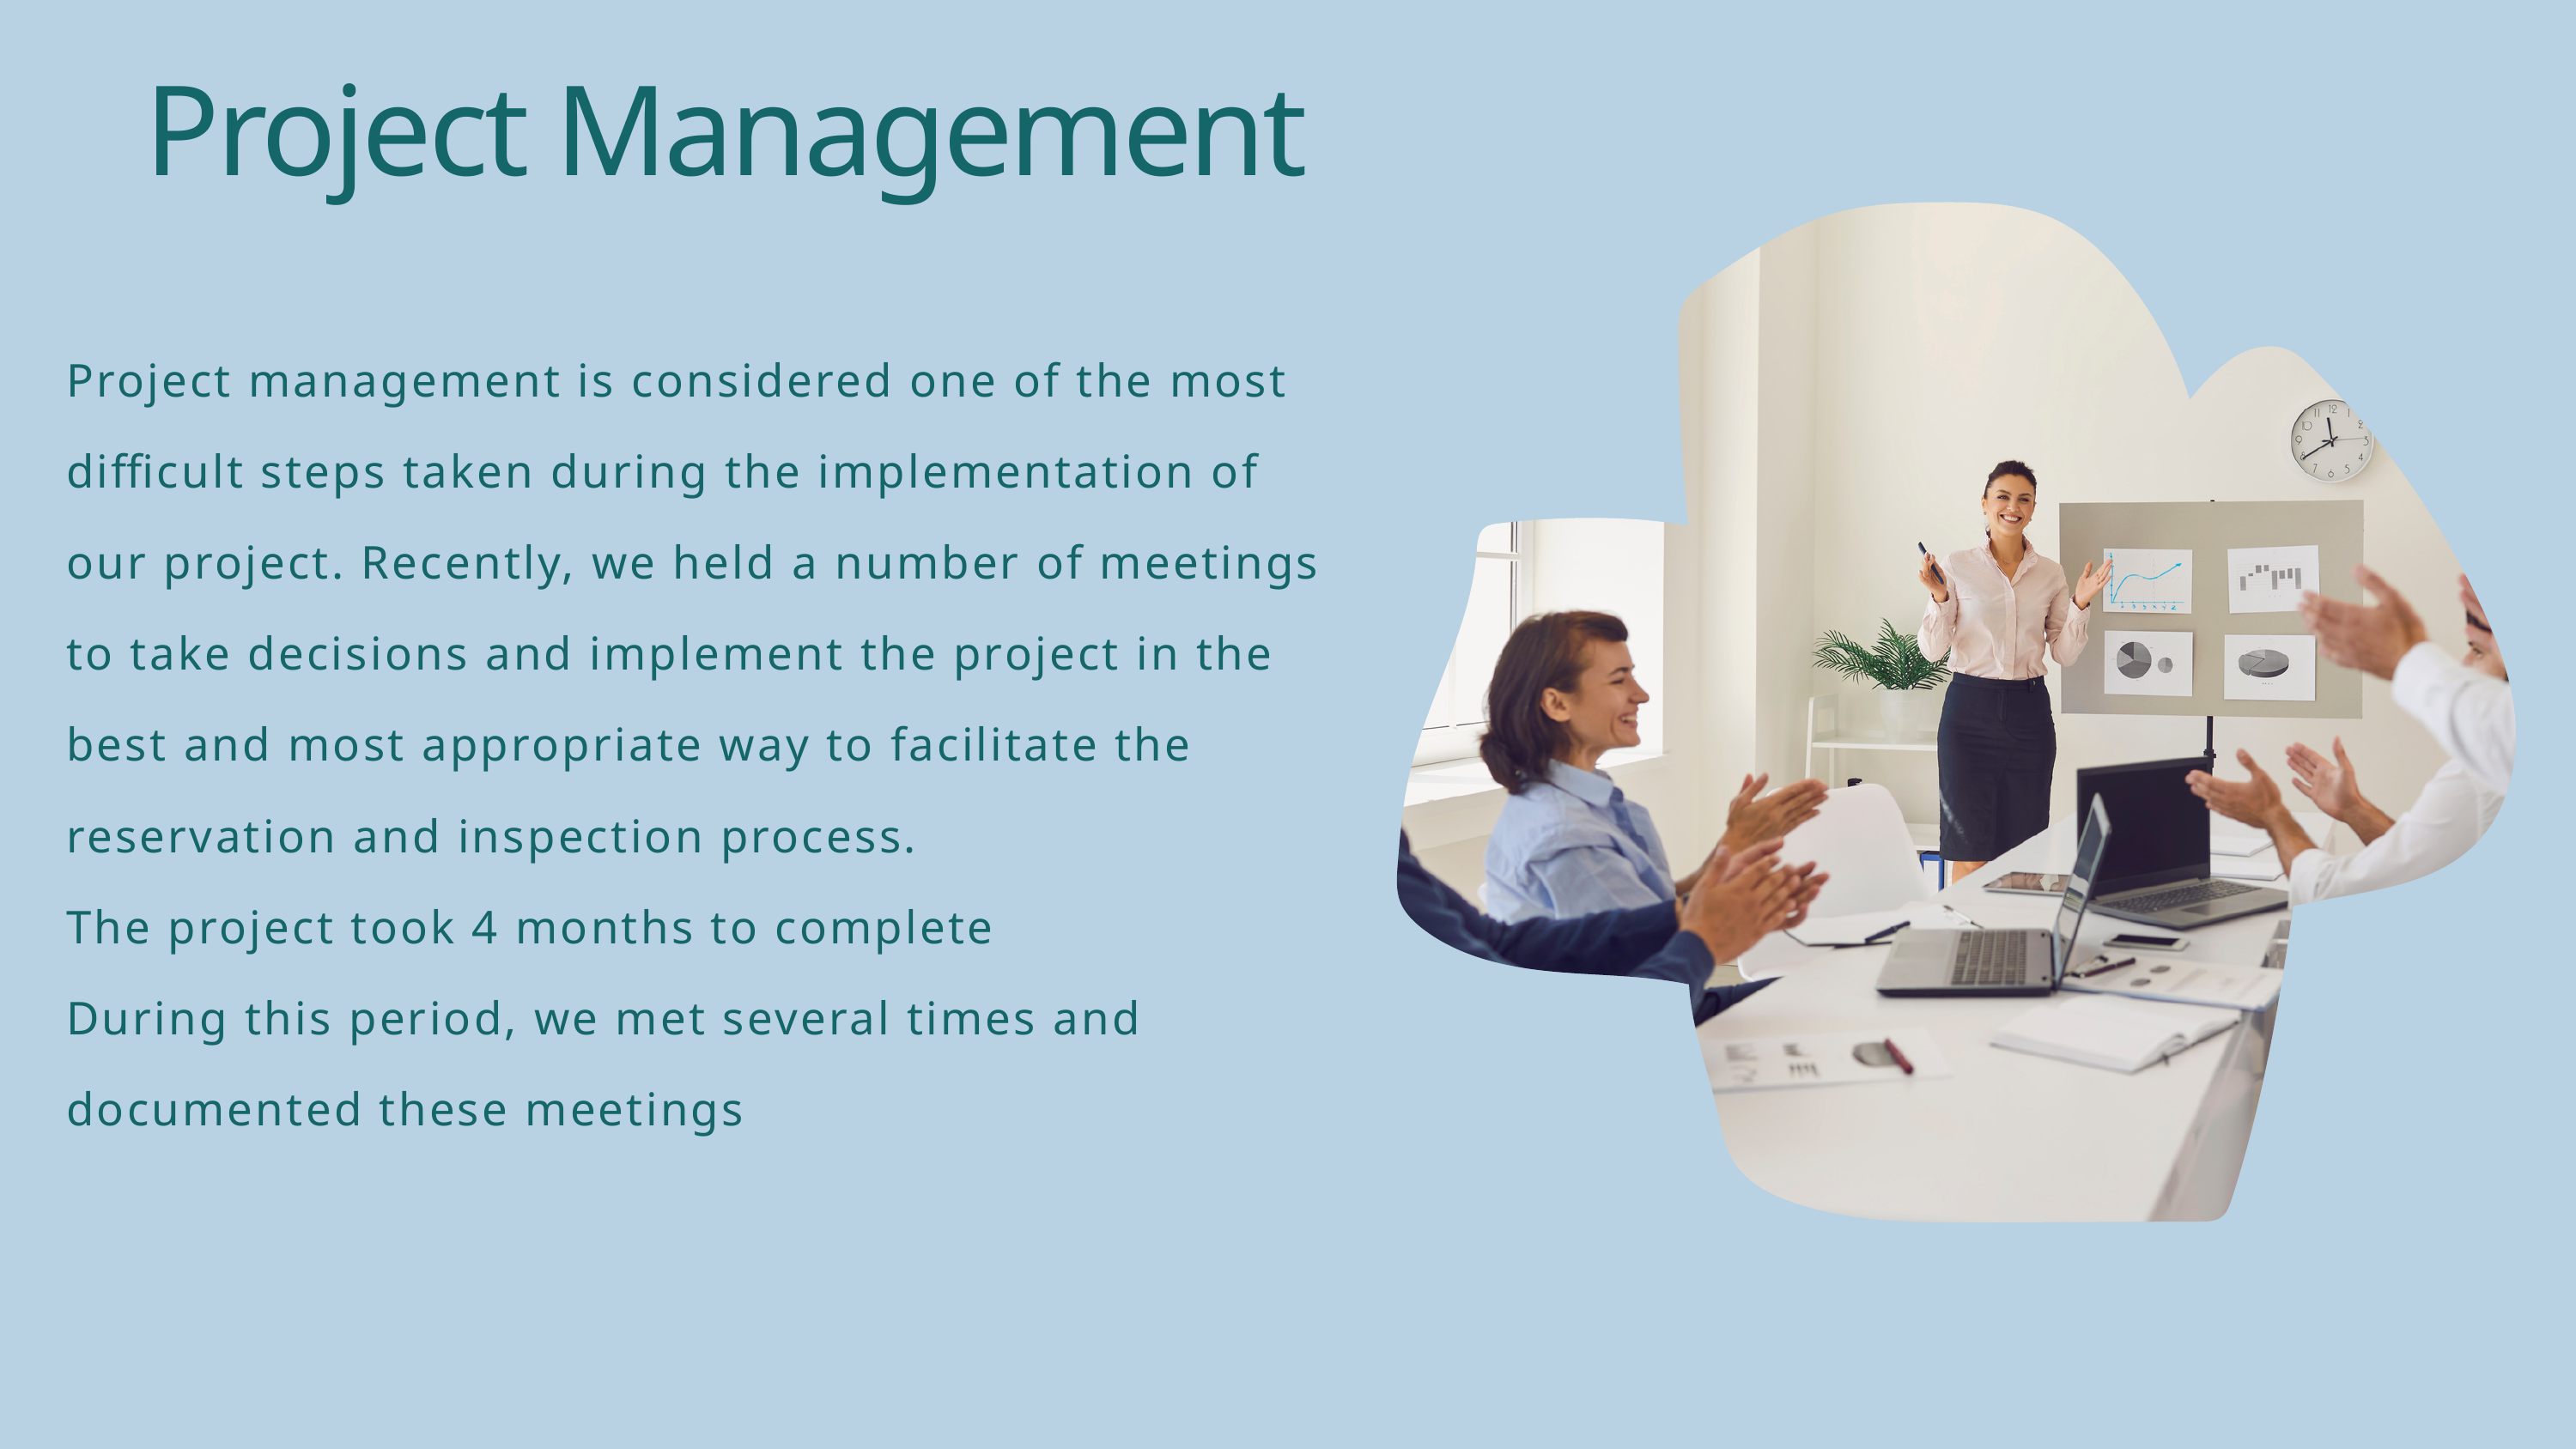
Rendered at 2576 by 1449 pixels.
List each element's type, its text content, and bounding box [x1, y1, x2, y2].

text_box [1396, 202, 2517, 1223]
text_box Project management is considered one of the most difficult steps taken during the implementation of our project. Recently, we held a number of meetings to take decisions and implement the project in the best and most appropriate way to facilitate the reservation and inspection process. The project took 4 months to complete During this period, we met several times and documented these meetings [66, 314, 1340, 1227]
text_box Project Management [144, 69, 1363, 202]
